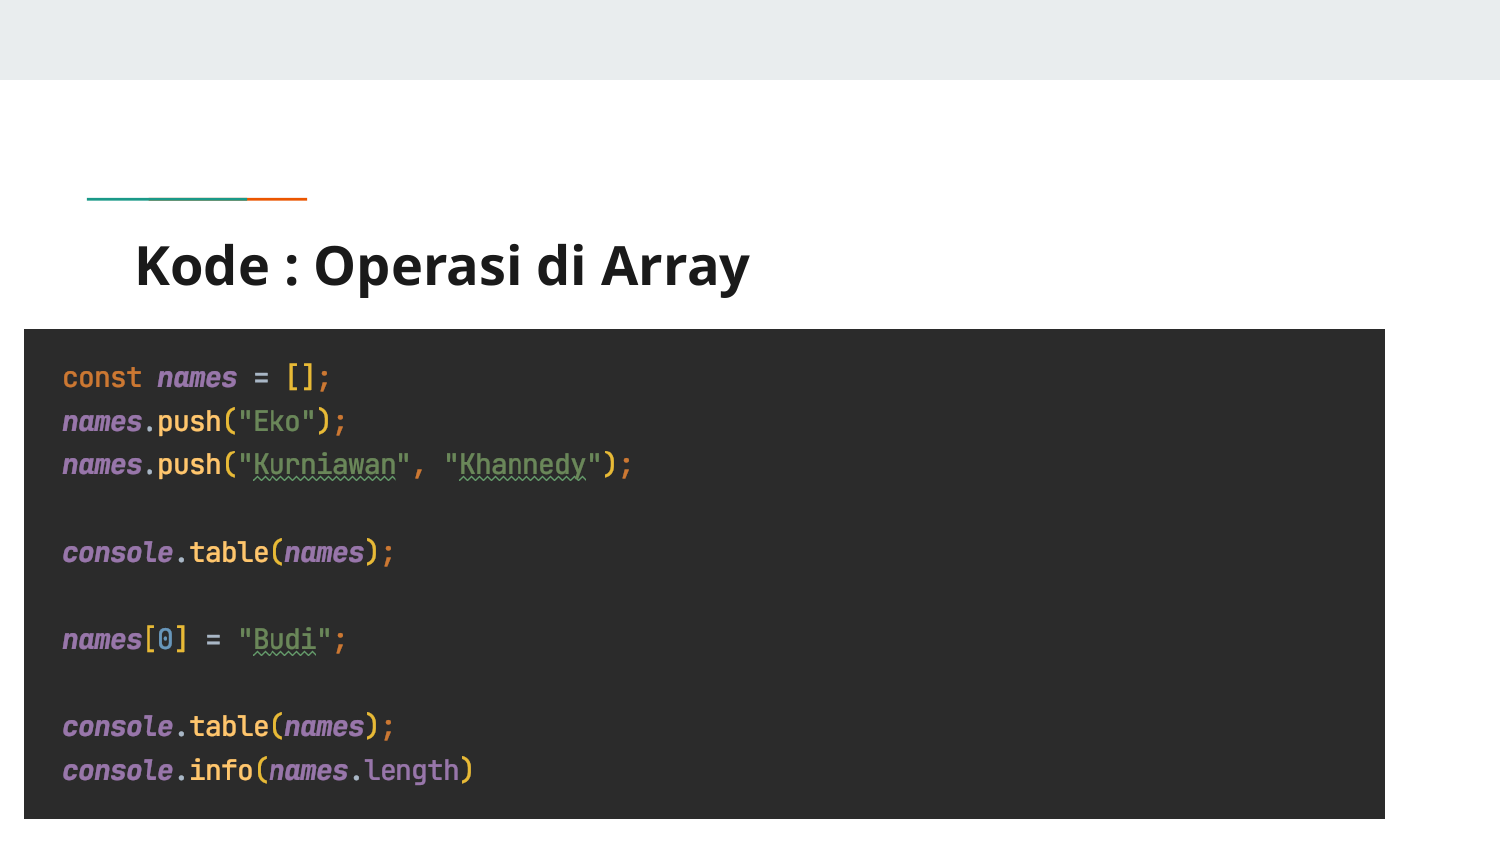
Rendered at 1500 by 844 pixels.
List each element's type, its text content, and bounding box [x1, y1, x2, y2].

title Kode : Operasi di Array [119, 216, 1381, 305]
picture [24, 328, 1386, 819]
